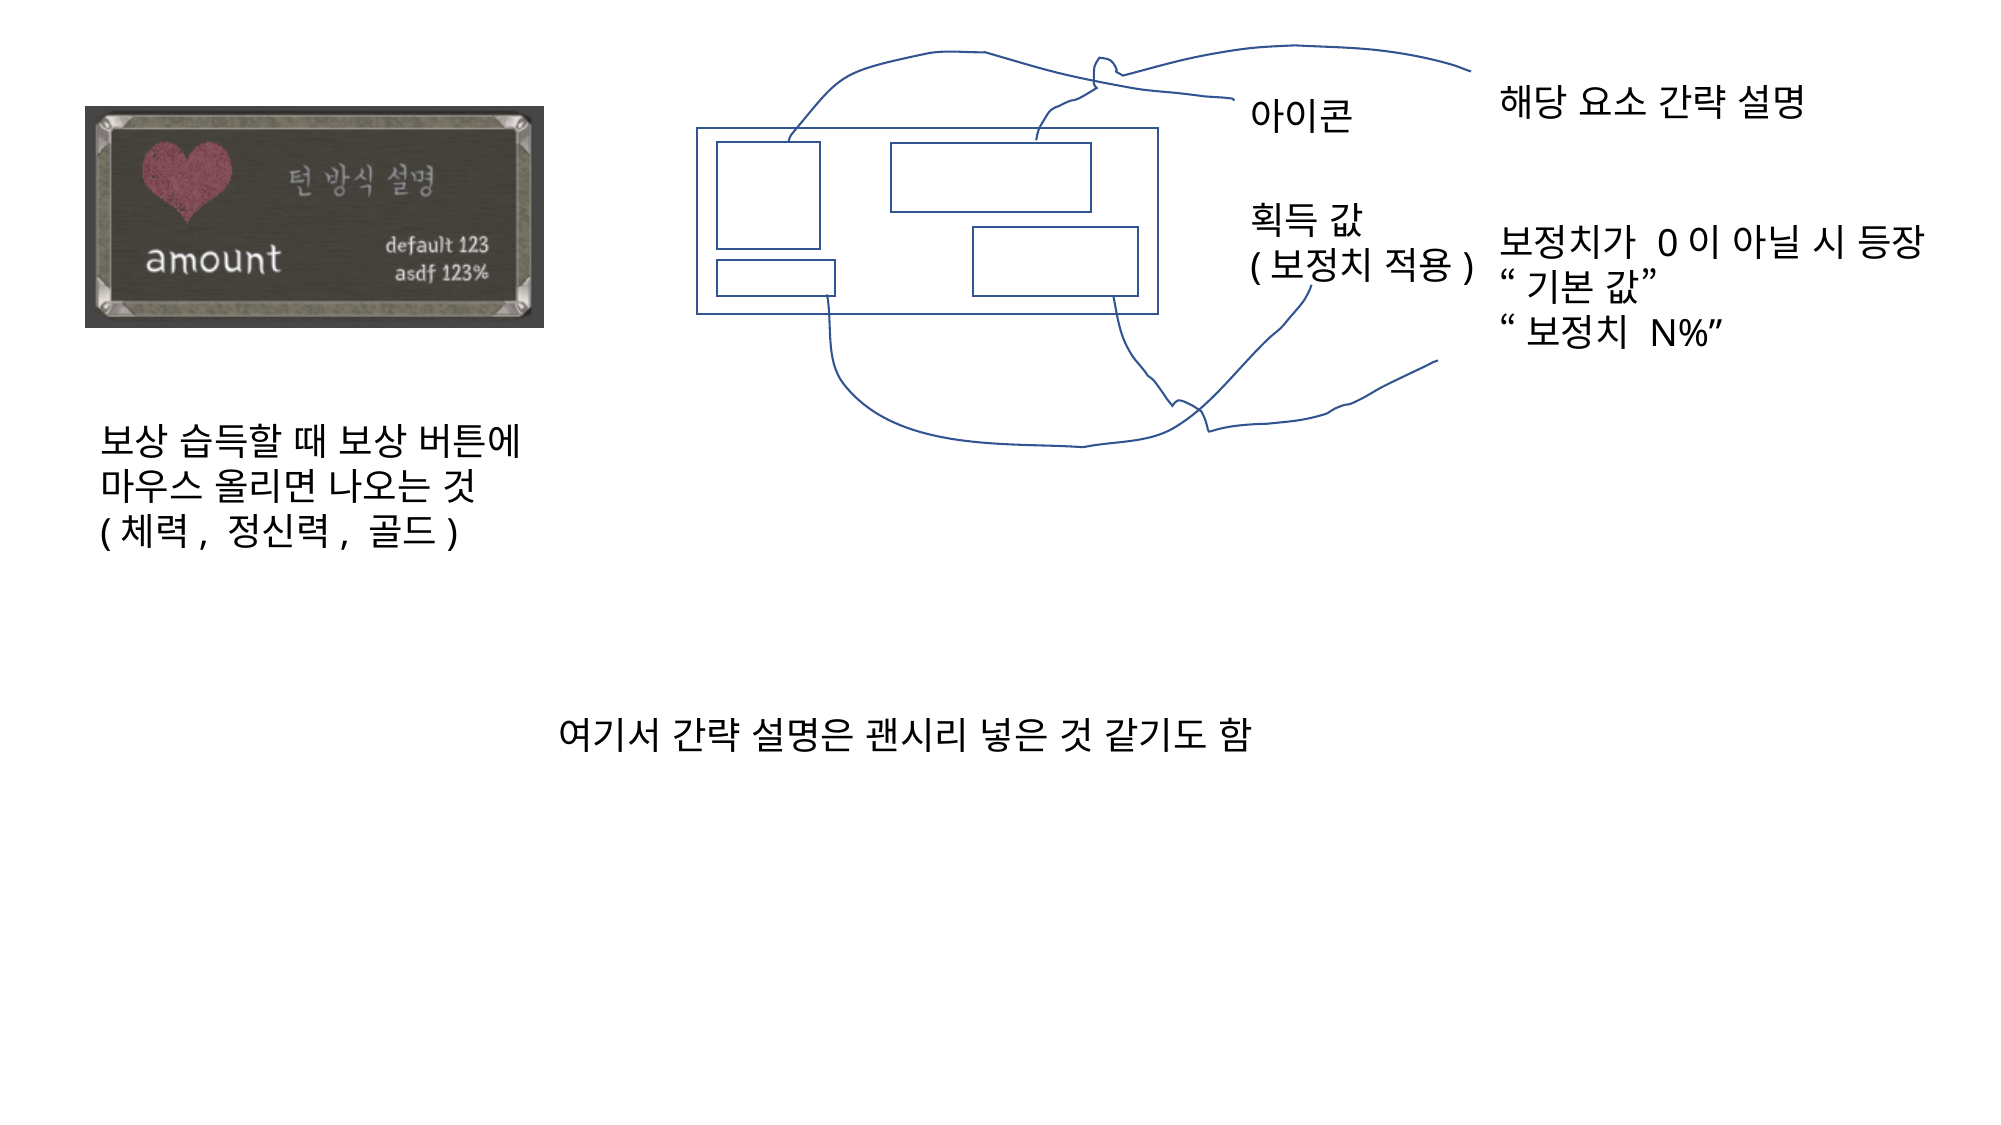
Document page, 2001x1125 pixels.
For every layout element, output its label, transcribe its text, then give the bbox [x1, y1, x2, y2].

text_box [716, 141, 821, 250]
text_box [826, 284, 1313, 449]
text_box [696, 127, 1159, 315]
text_box [1112, 295, 1439, 433]
text_box 여기서 간략 설명은 괜시리 넣은 것 같기도 함 [543, 704, 1388, 765]
text_box [890, 142, 1092, 213]
text_box 획득 값 (보정치 적용) [1235, 189, 1517, 295]
text_box [972, 226, 1139, 291]
text_box [716, 259, 836, 297]
text_box 해당 요소 간략 설명 [1484, 71, 1862, 132]
picture [85, 106, 544, 328]
text_box 보정치가 0이 아닐 시 등장 “기본 값” “보정치 N%” [1484, 211, 1977, 362]
text_box 아이콘 [1235, 85, 1419, 146]
text_box [787, 50, 1094, 143]
text_box [1035, 44, 1472, 141]
text_box 보상 습득할 때 보상 버튼에 마우스 올리면 나오는 것 (체력, 정신력, 골드) [85, 410, 544, 561]
